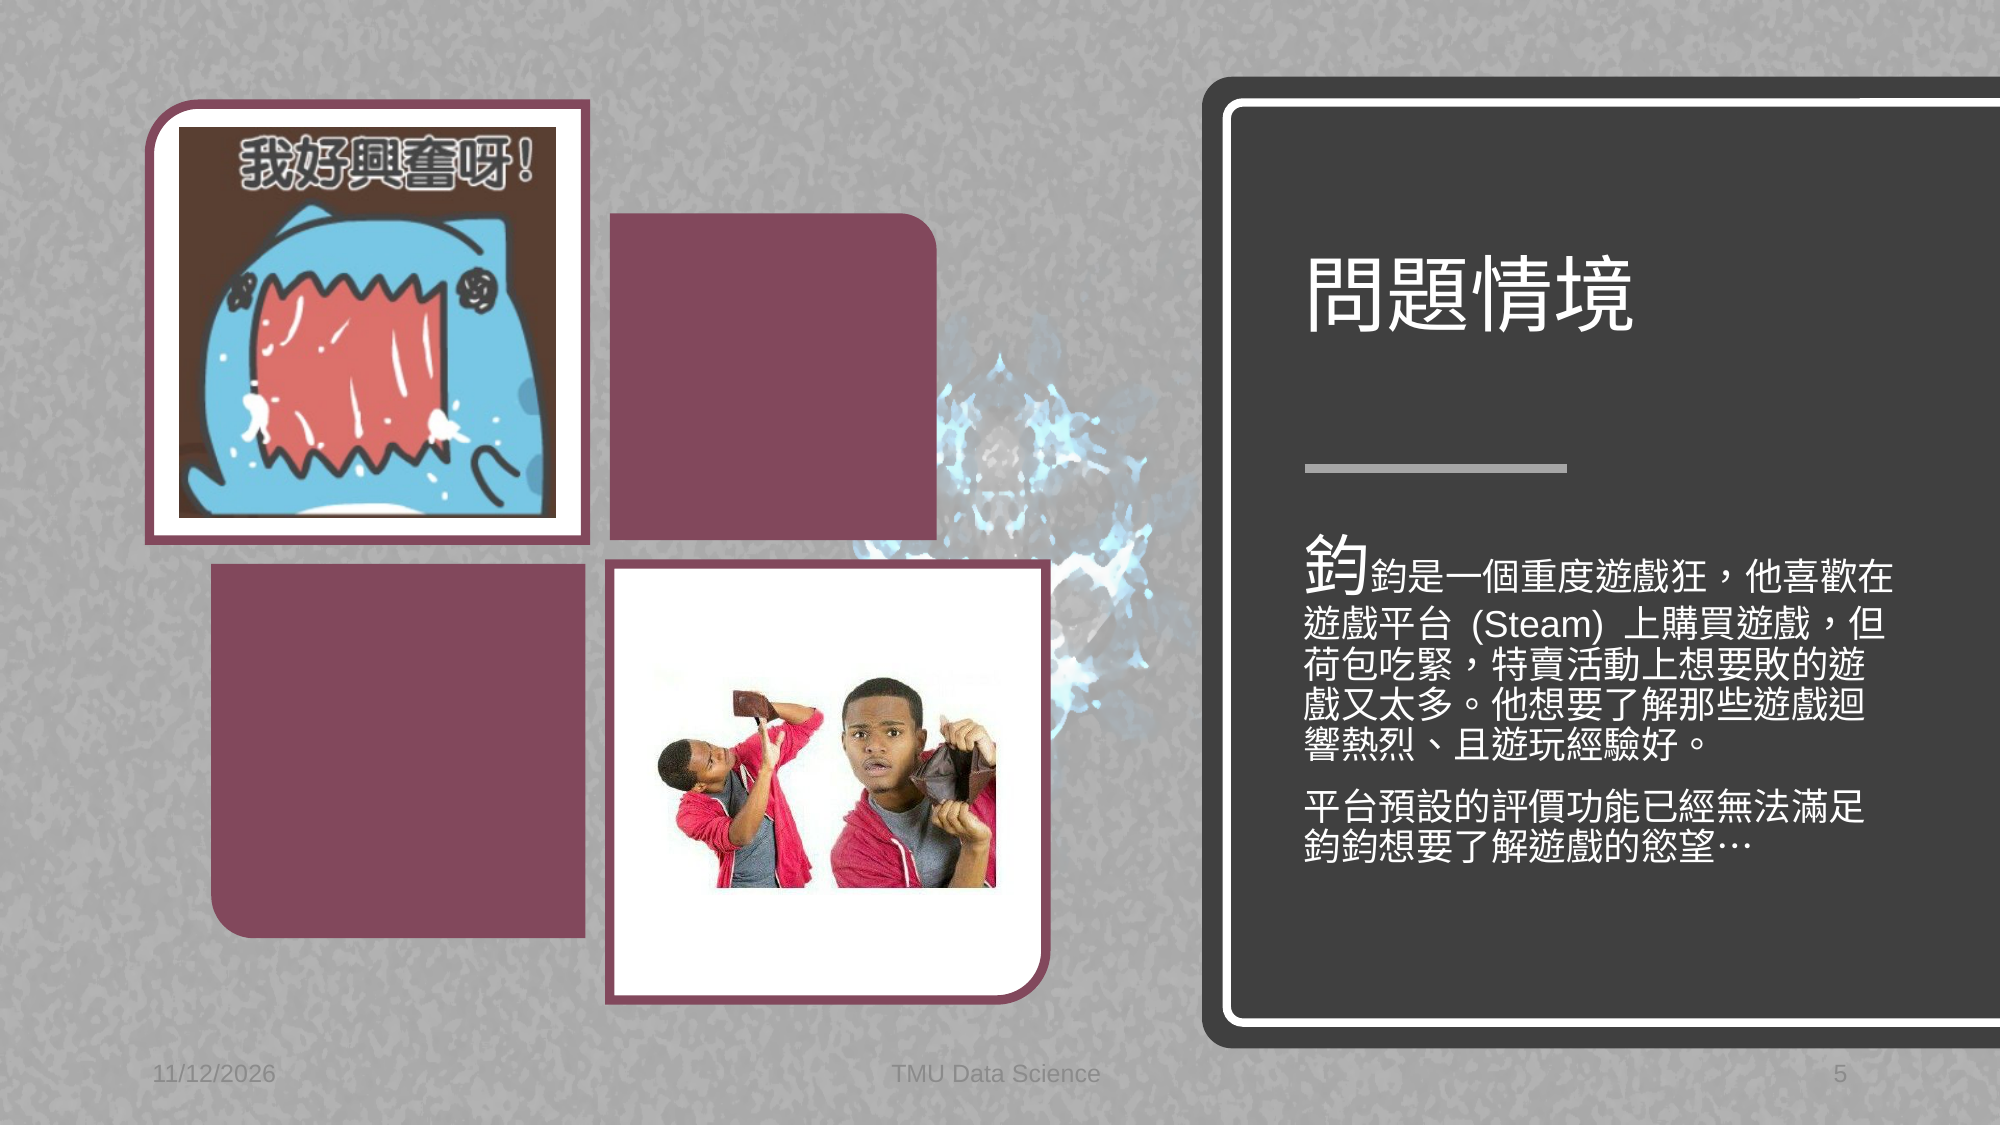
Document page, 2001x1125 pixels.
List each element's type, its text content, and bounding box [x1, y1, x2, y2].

footer TMU Data Science [662, 1042, 1338, 1103]
text_box [608, 562, 1047, 1002]
slide_number 5 [1412, 1042, 1863, 1103]
picture [632, 595, 1023, 969]
text_box [608, 212, 938, 542]
text_box [1200, 75, 2000, 1050]
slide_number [137, 1042, 588, 1103]
text_box [210, 562, 587, 940]
picture [179, 127, 556, 518]
text_box [148, 103, 587, 542]
text_box [1225, 101, 2000, 1024]
